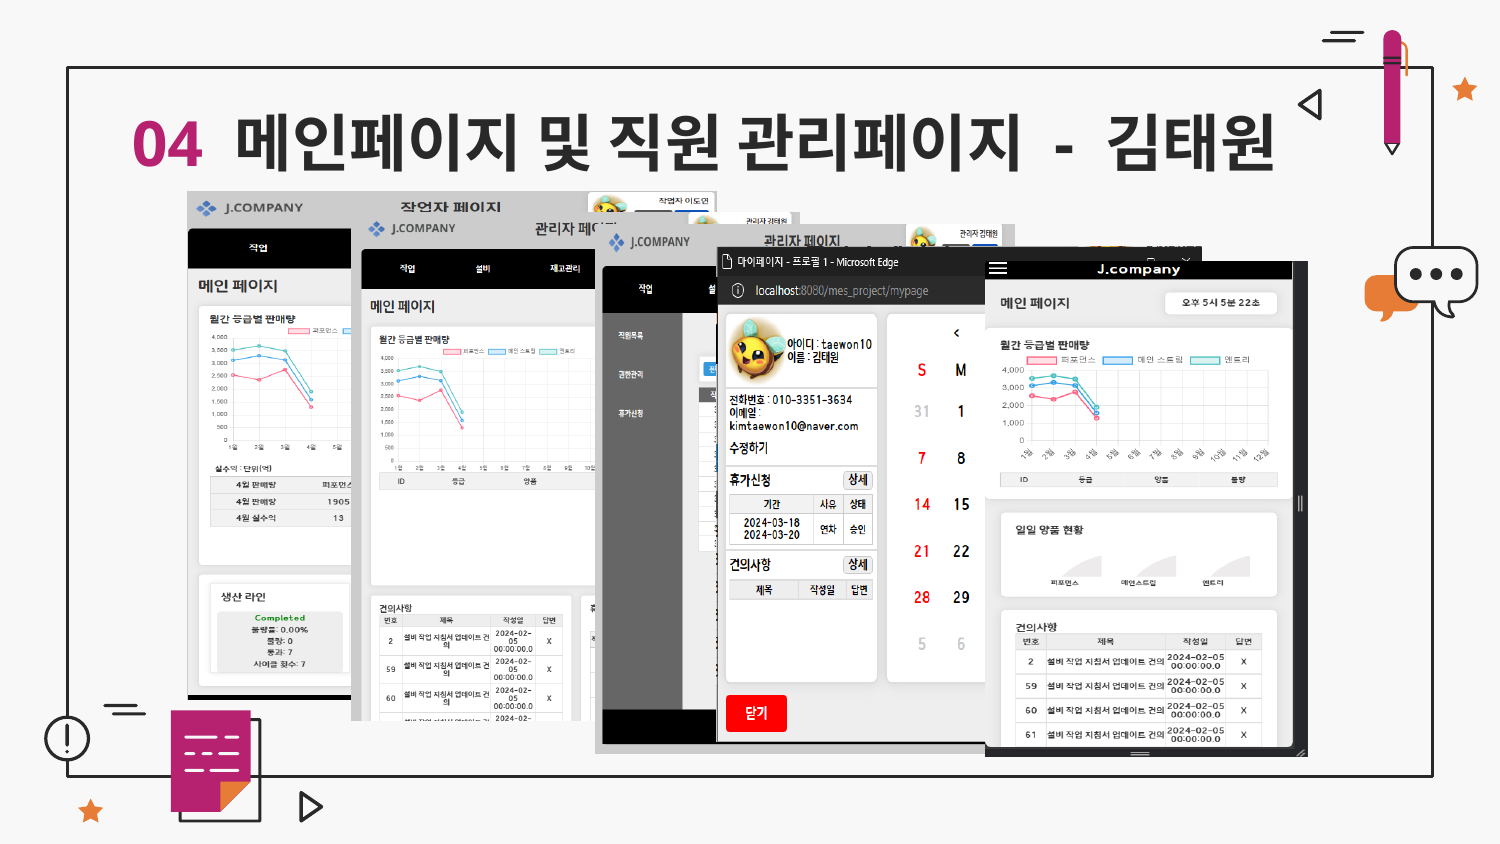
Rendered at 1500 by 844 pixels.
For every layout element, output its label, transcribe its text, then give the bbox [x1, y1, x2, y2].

title 04 메인페이지 및 직원 관리페이지 - 김태원 [116, 88, 1383, 187]
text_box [103, 703, 262, 823]
picture [187, 191, 1308, 757]
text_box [1364, 245, 1479, 322]
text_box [1297, 30, 1409, 156]
